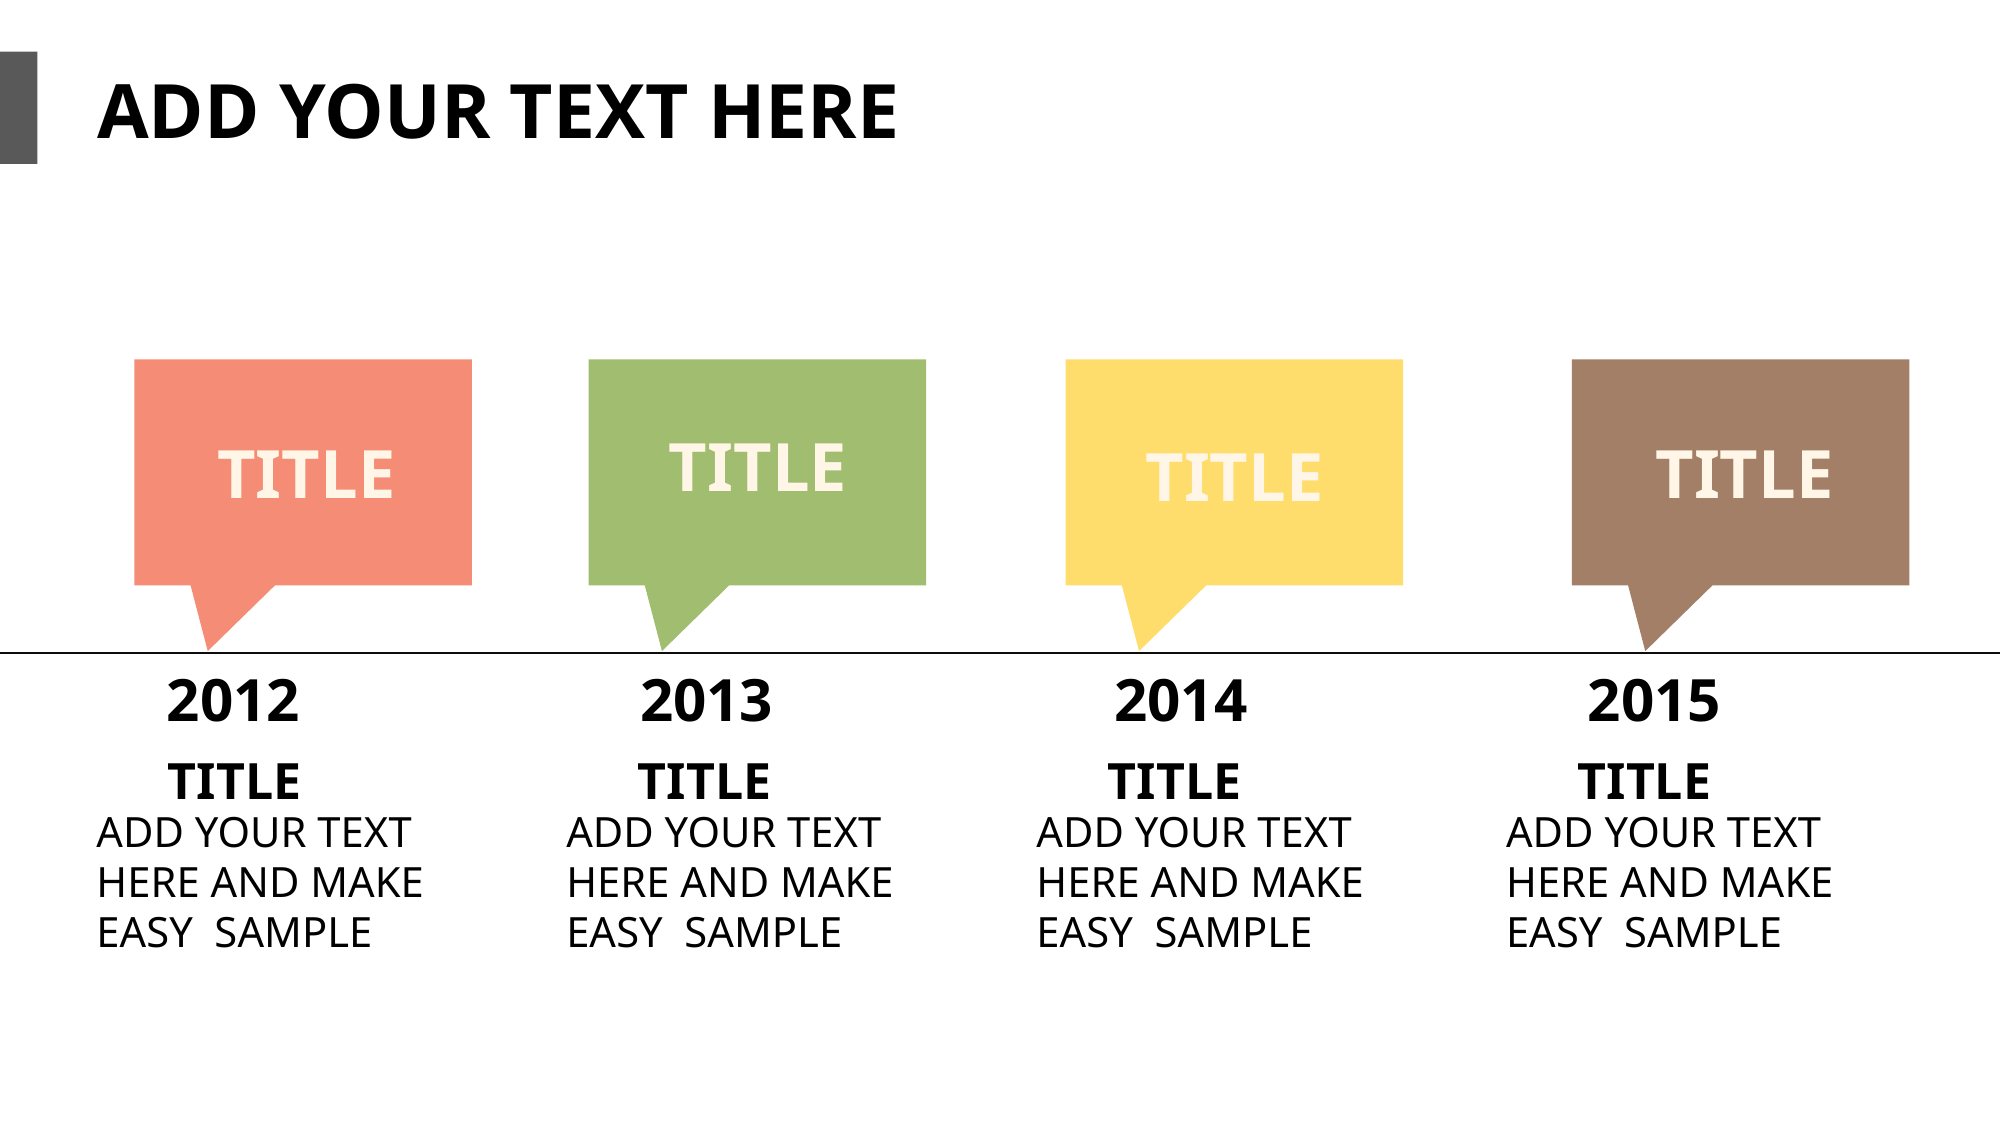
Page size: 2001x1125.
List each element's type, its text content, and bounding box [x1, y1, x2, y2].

text_box [134, 359, 472, 652]
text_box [1491, 741, 1913, 966]
text_box [588, 359, 927, 652]
text_box TITLE [1554, 424, 1850, 520]
text_box [1065, 359, 1404, 652]
text_box 2012 [152, 655, 315, 741]
text_box [1571, 359, 1910, 652]
text_box 2015 [1573, 655, 1736, 741]
text_box TITLE [1044, 427, 1340, 522]
text_box [0, 51, 38, 164]
text_box TITLE [567, 417, 863, 513]
text_box TITLE [116, 424, 411, 520]
text_box 2014 [1099, 655, 1263, 741]
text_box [1021, 741, 1443, 966]
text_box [81, 741, 503, 966]
text_box 2013 [625, 655, 789, 741]
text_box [551, 741, 973, 966]
text_box ADD YOUR TEXT HERE [82, 55, 915, 161]
